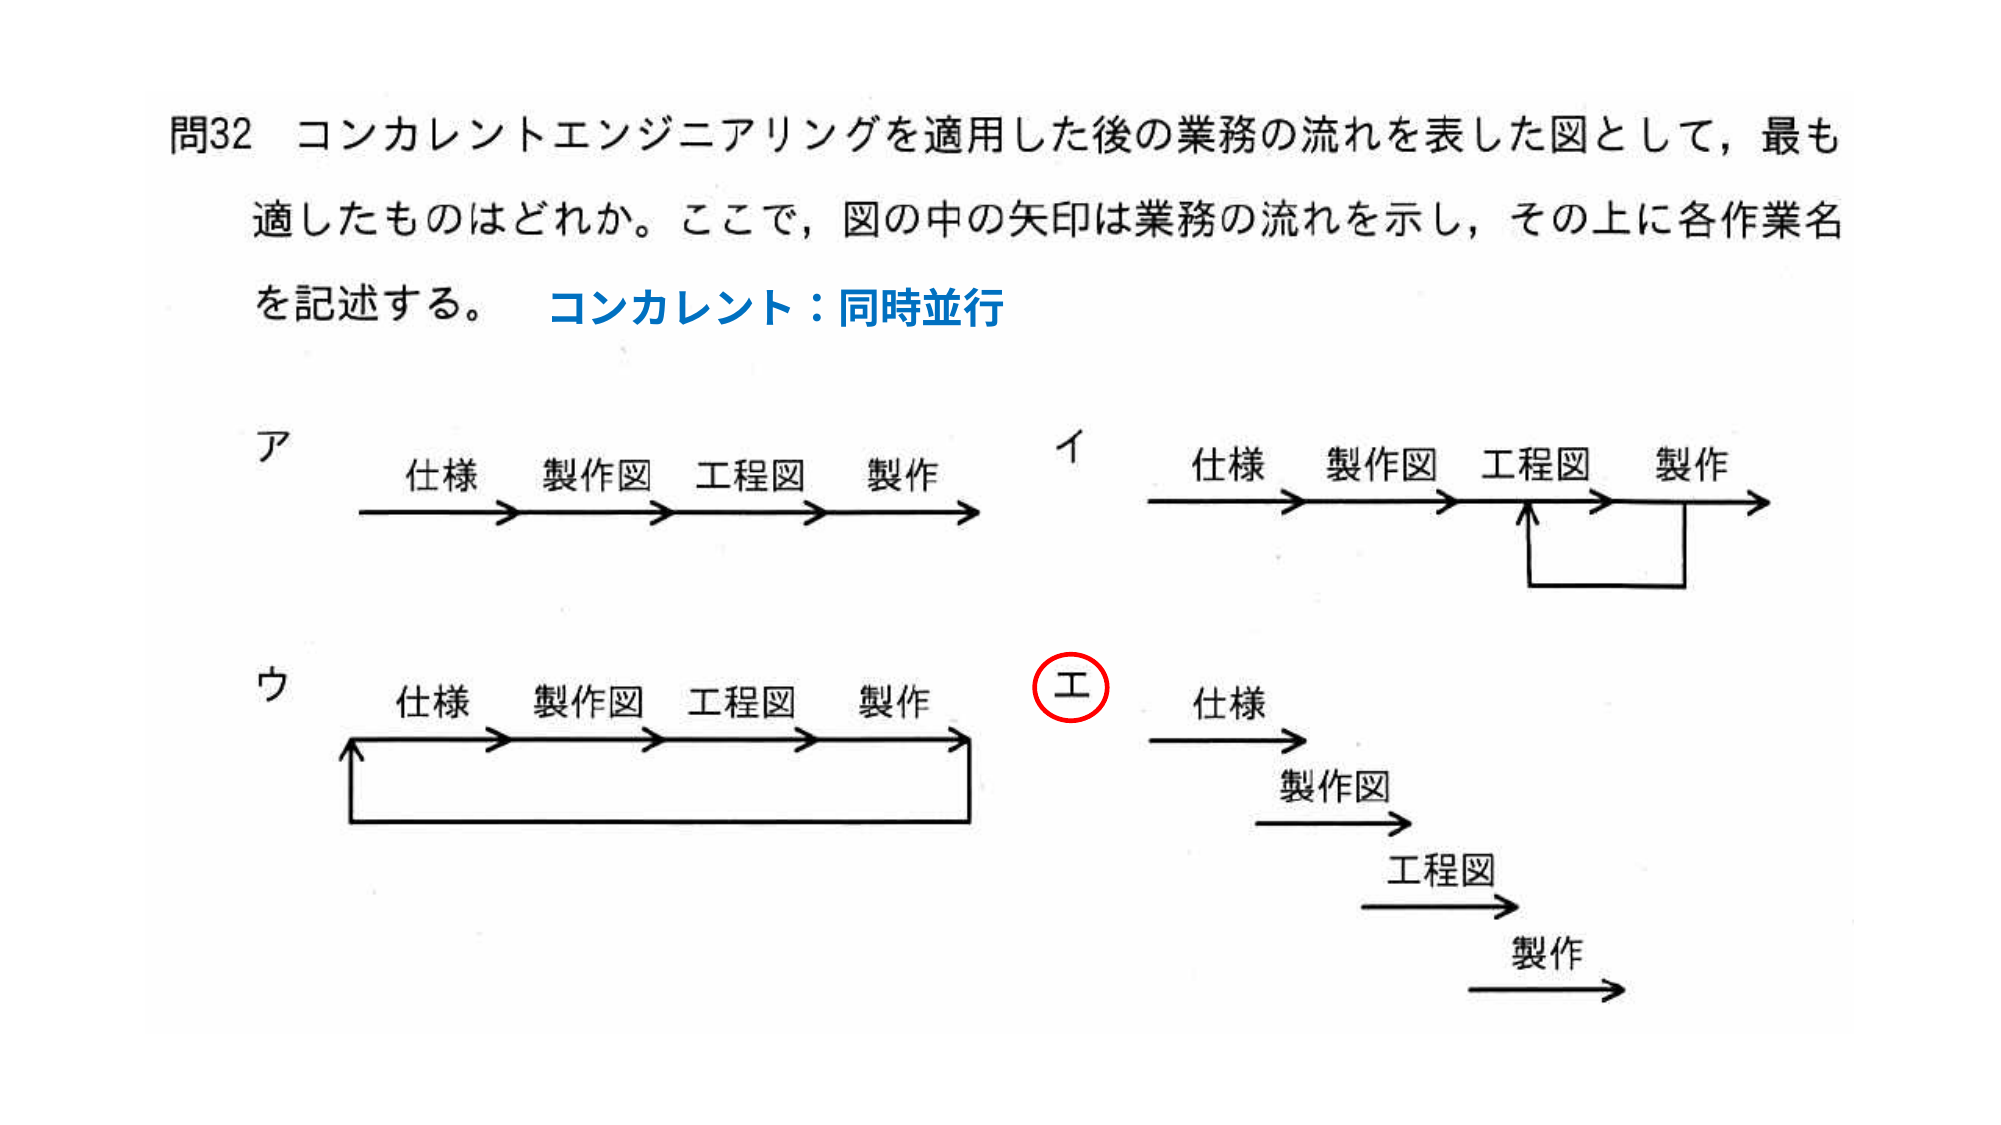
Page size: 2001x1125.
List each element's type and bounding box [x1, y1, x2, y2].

picture [145, 91, 1855, 1034]
